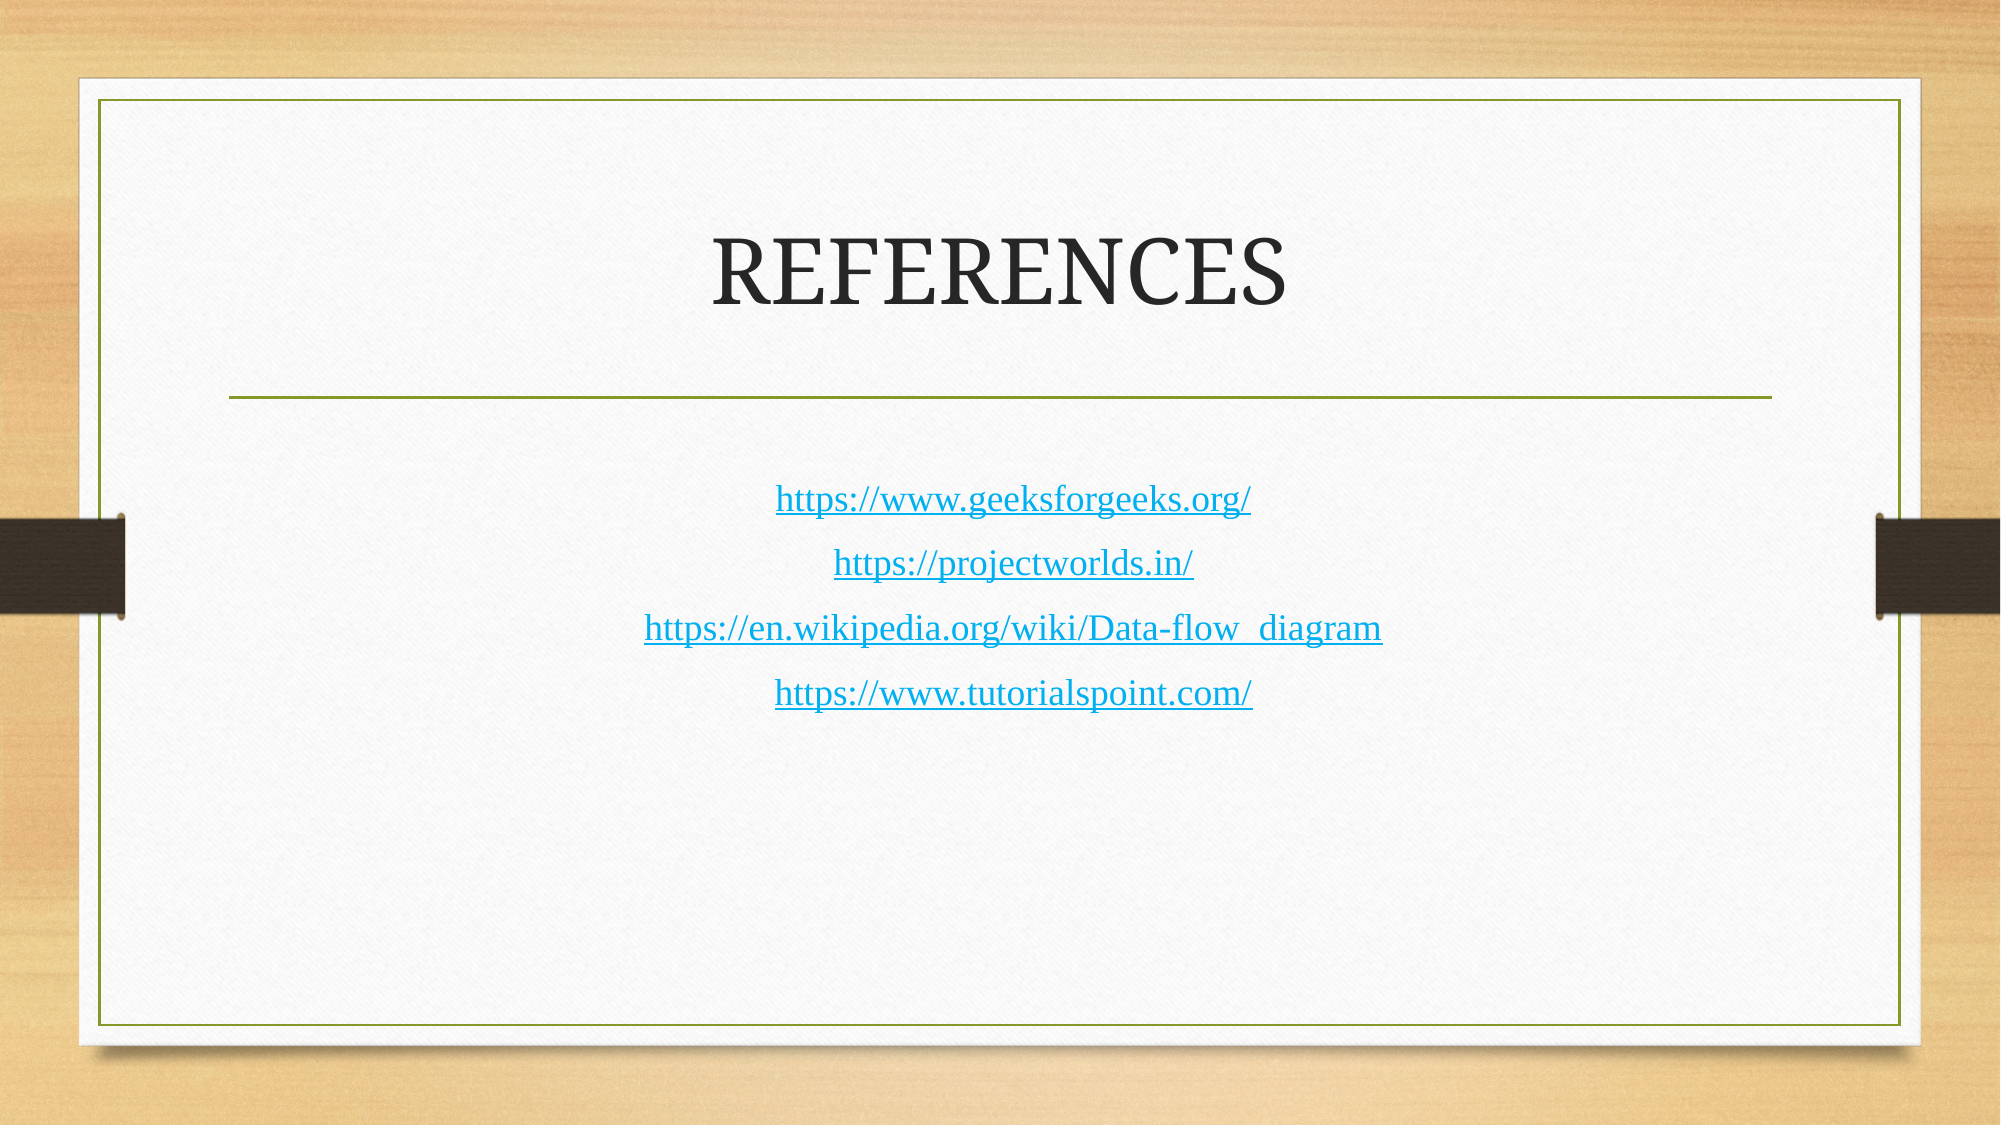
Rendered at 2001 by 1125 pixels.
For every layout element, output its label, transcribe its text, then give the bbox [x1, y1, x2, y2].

picture [0, 0, 2001, 1125]
title REFERENCES [212, 161, 1788, 375]
text_box https://www.geeksforgeeks.org/ https://projectworlds.in/ https://en.wikipedia.org/wiki/Data-flow_diagram https://www.tutorialspoint.com/ [551, 463, 1476, 782]
